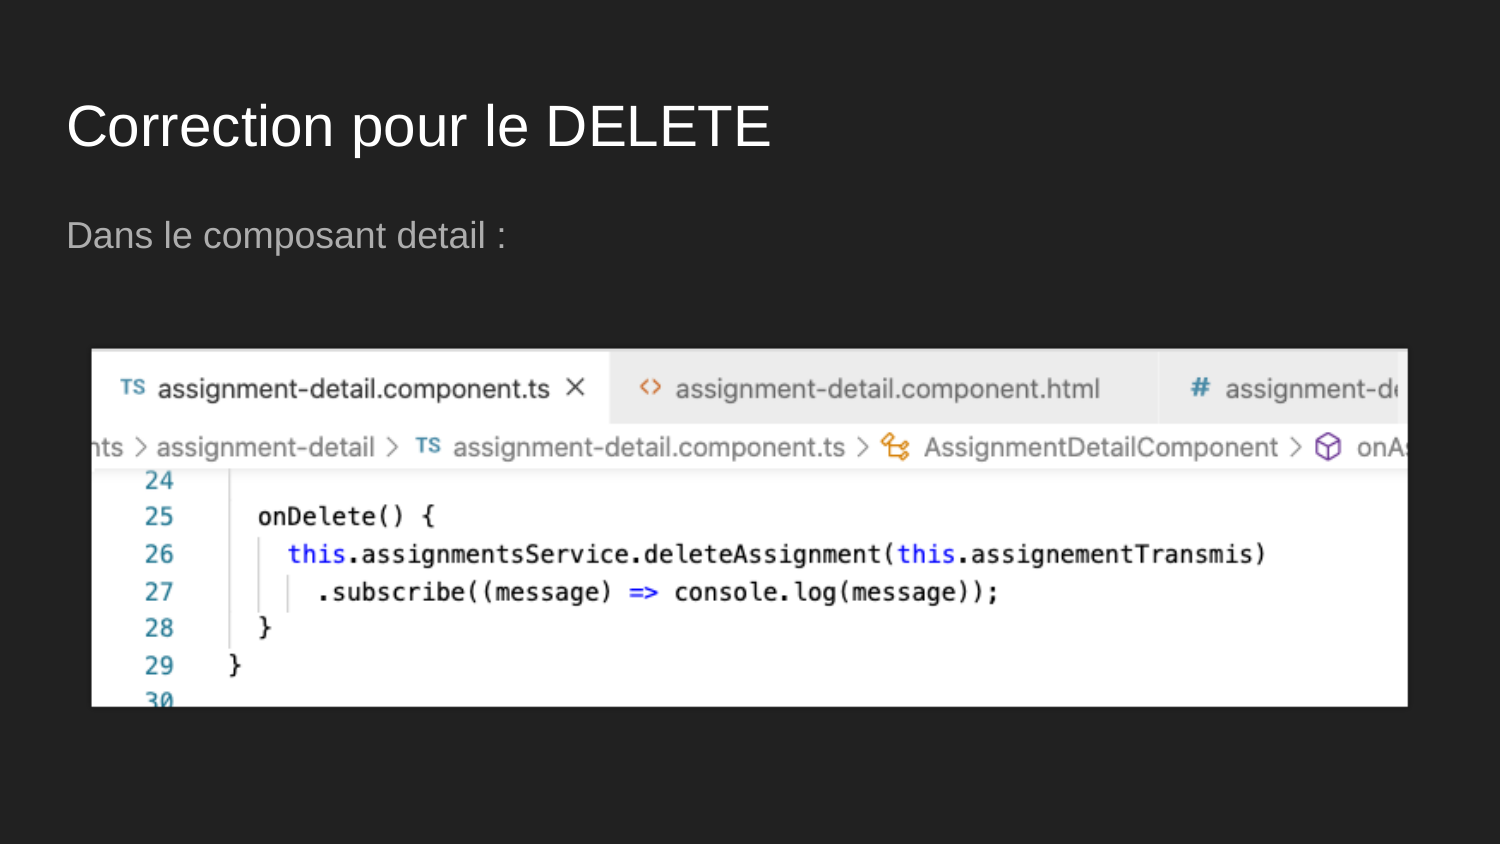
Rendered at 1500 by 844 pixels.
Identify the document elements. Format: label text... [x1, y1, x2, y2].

list Dans le composant detail : [51, 189, 1449, 750]
title Correction pour le DELETE [51, 72, 1449, 167]
picture [83, 339, 1417, 716]
